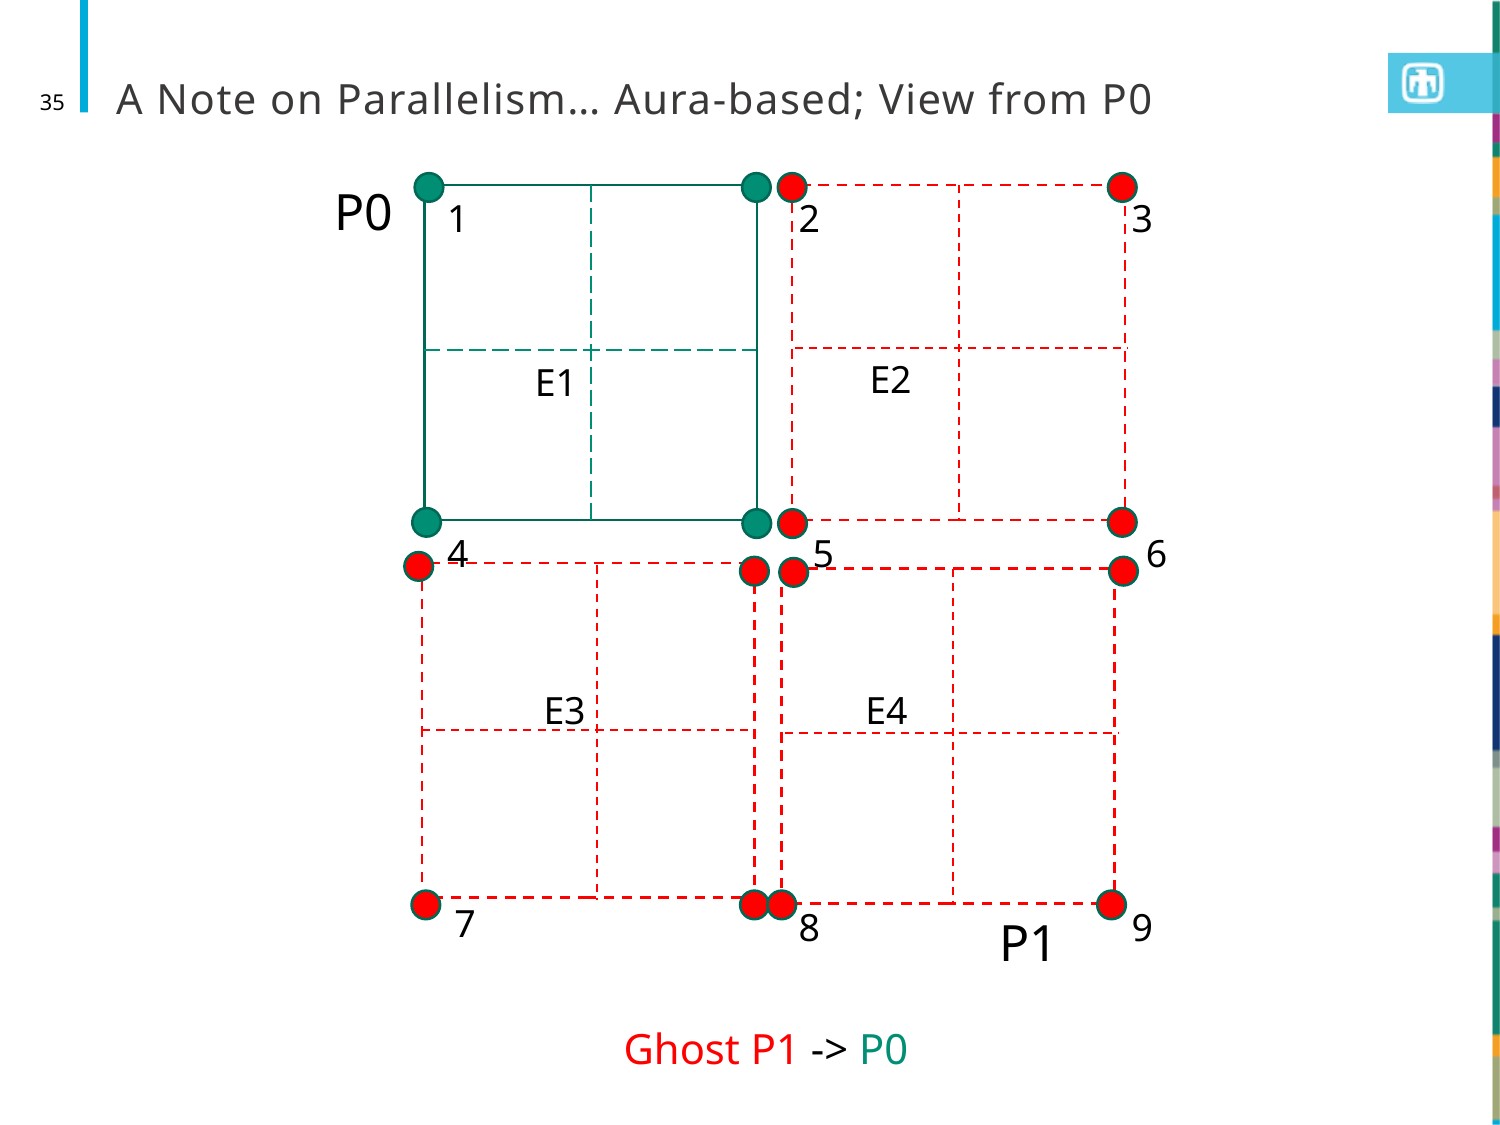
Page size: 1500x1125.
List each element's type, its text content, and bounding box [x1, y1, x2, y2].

title A Note on Parallelism… Aura-based; View from P0 [101, 36, 1339, 131]
slide_number 35 [7, 73, 80, 133]
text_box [403, 172, 1182, 1082]
text_box P0 [319, 172, 403, 248]
picture [1493, 330, 1499, 1120]
picture [1493, 1, 1500, 215]
picture [1401, 62, 1445, 104]
